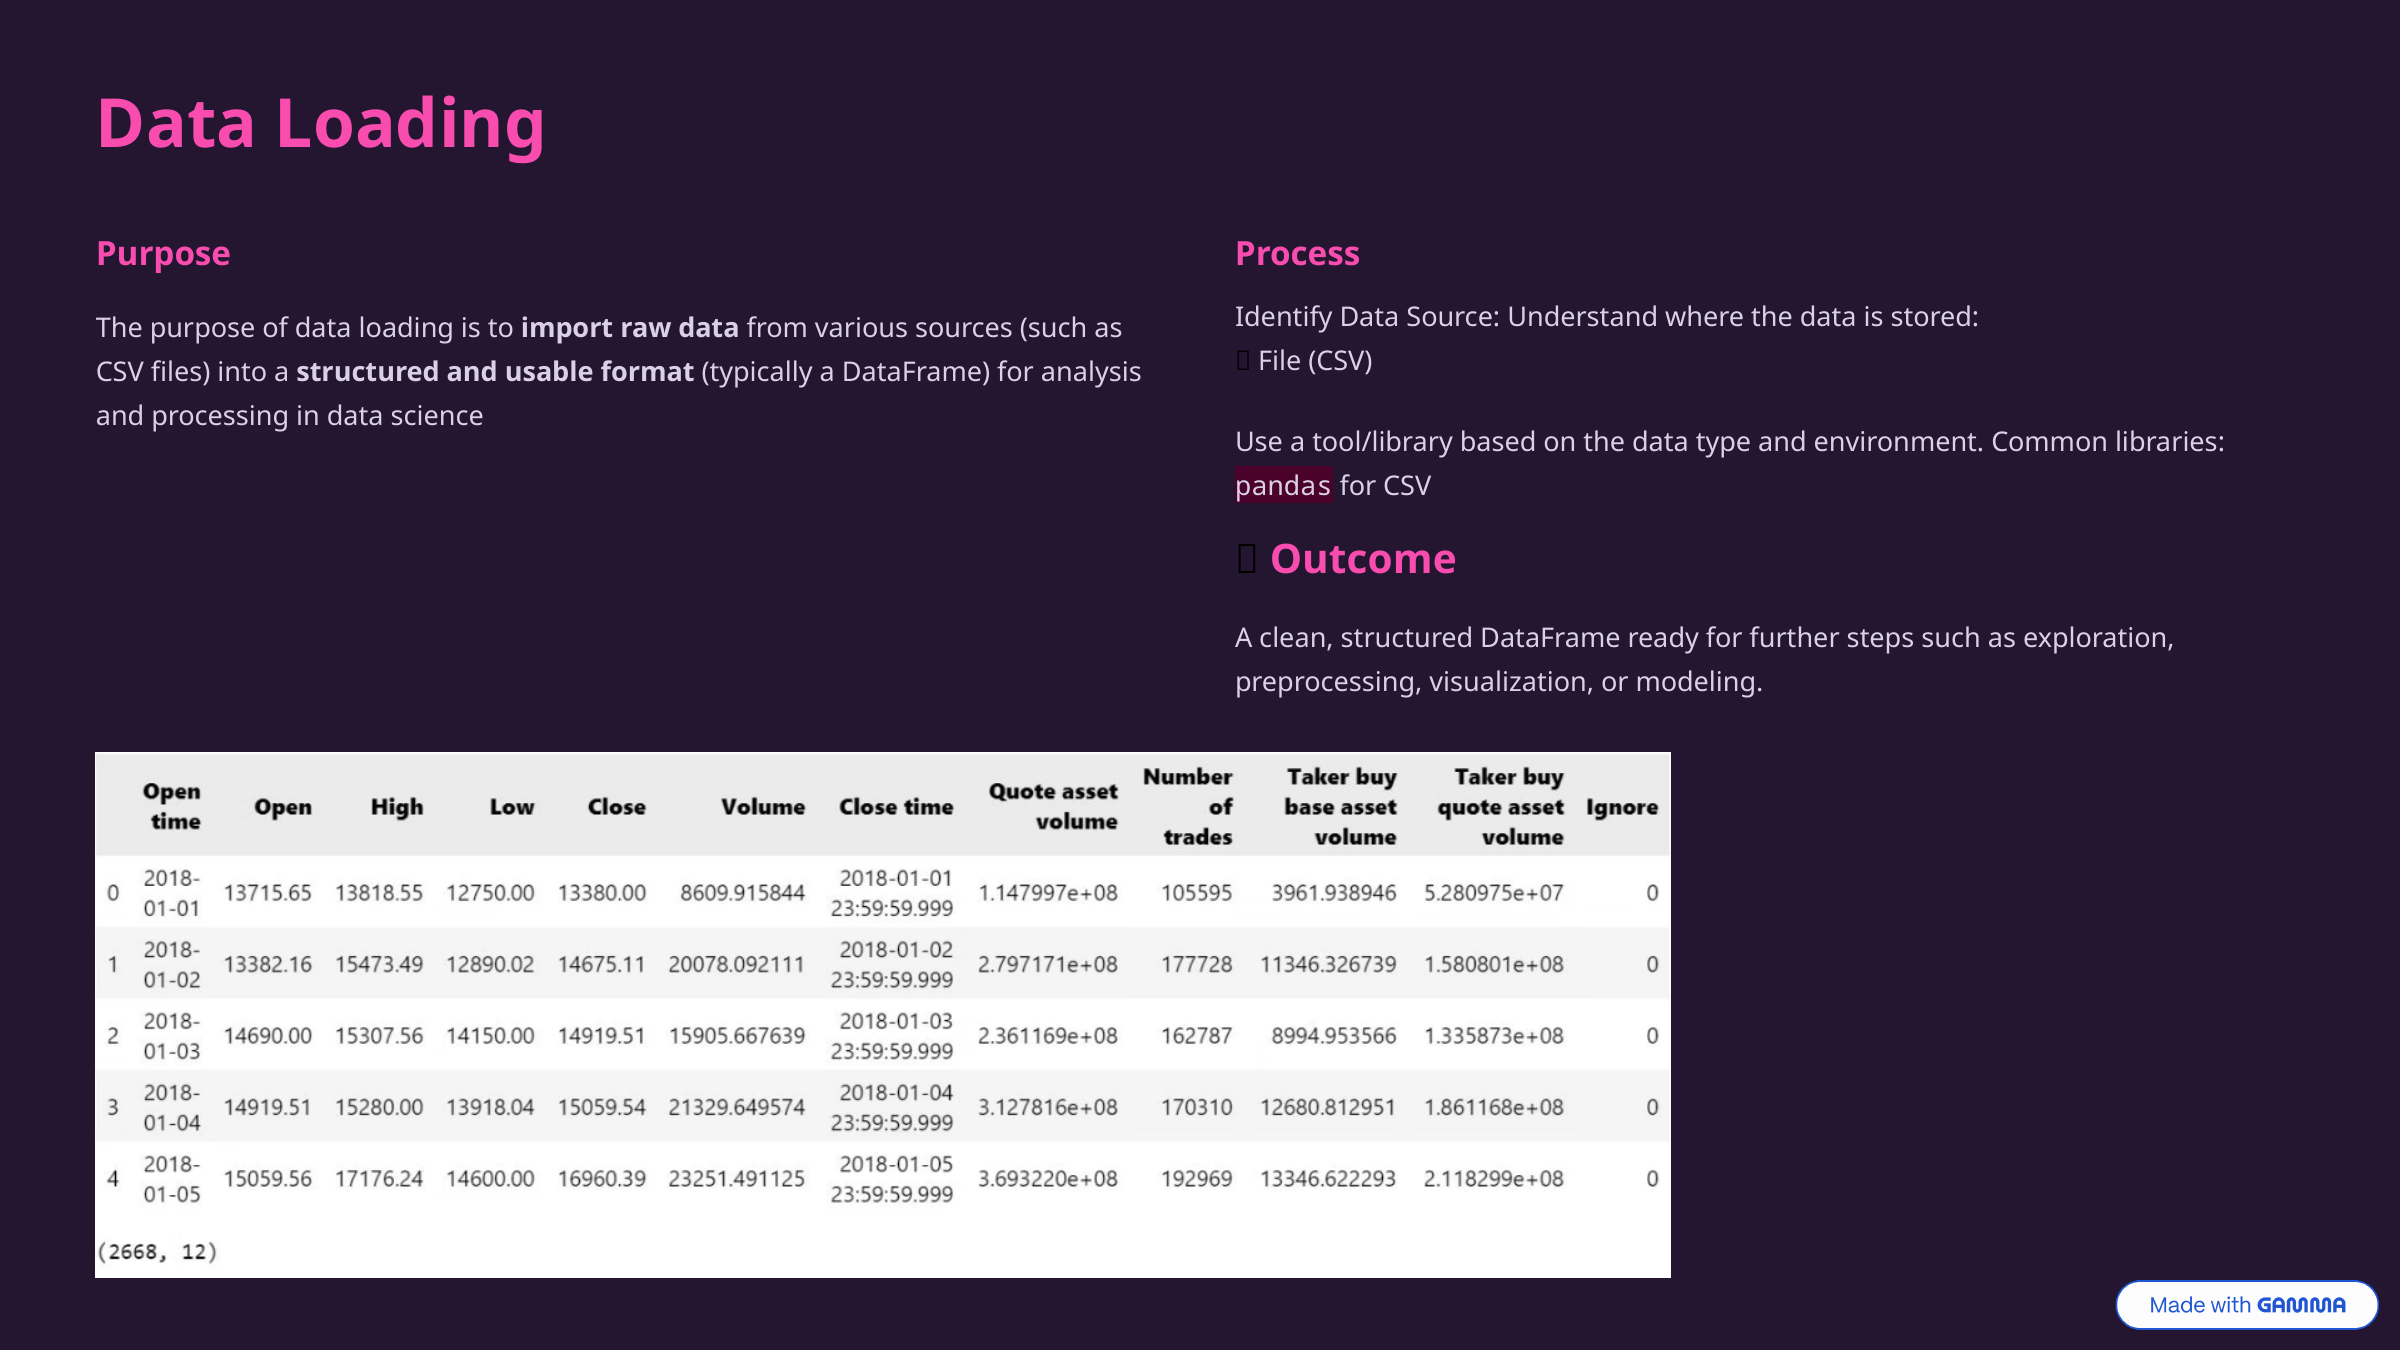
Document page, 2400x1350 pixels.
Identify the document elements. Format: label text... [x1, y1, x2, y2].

text_box ✅ Outcome [1234, 530, 1646, 582]
text_box The purpose of data loading is to import raw data from various sources (such as CSV files) into a structured and usable format (typically a DataFrame) for analysis and processing in data science [95, 299, 1167, 431]
text_box Process [1234, 229, 1578, 273]
picture [2106, 1271, 2389, 1339]
text_box Identify Data Source: Understand where the data is stored: 📂 File (CSV) [1234, 299, 2306, 389]
text_box A clean, structured DataFrame ready for further steps such as exploration, preprocessing, visualization, or modeling. [1234, 609, 2306, 697]
text_box Use a tool/library based on the data type and environment. Common libraries: pandas for CSV [1234, 413, 2306, 504]
text_box Purpose [95, 229, 439, 273]
text_box Data Loading [95, 75, 781, 161]
picture [95, 752, 1671, 1278]
